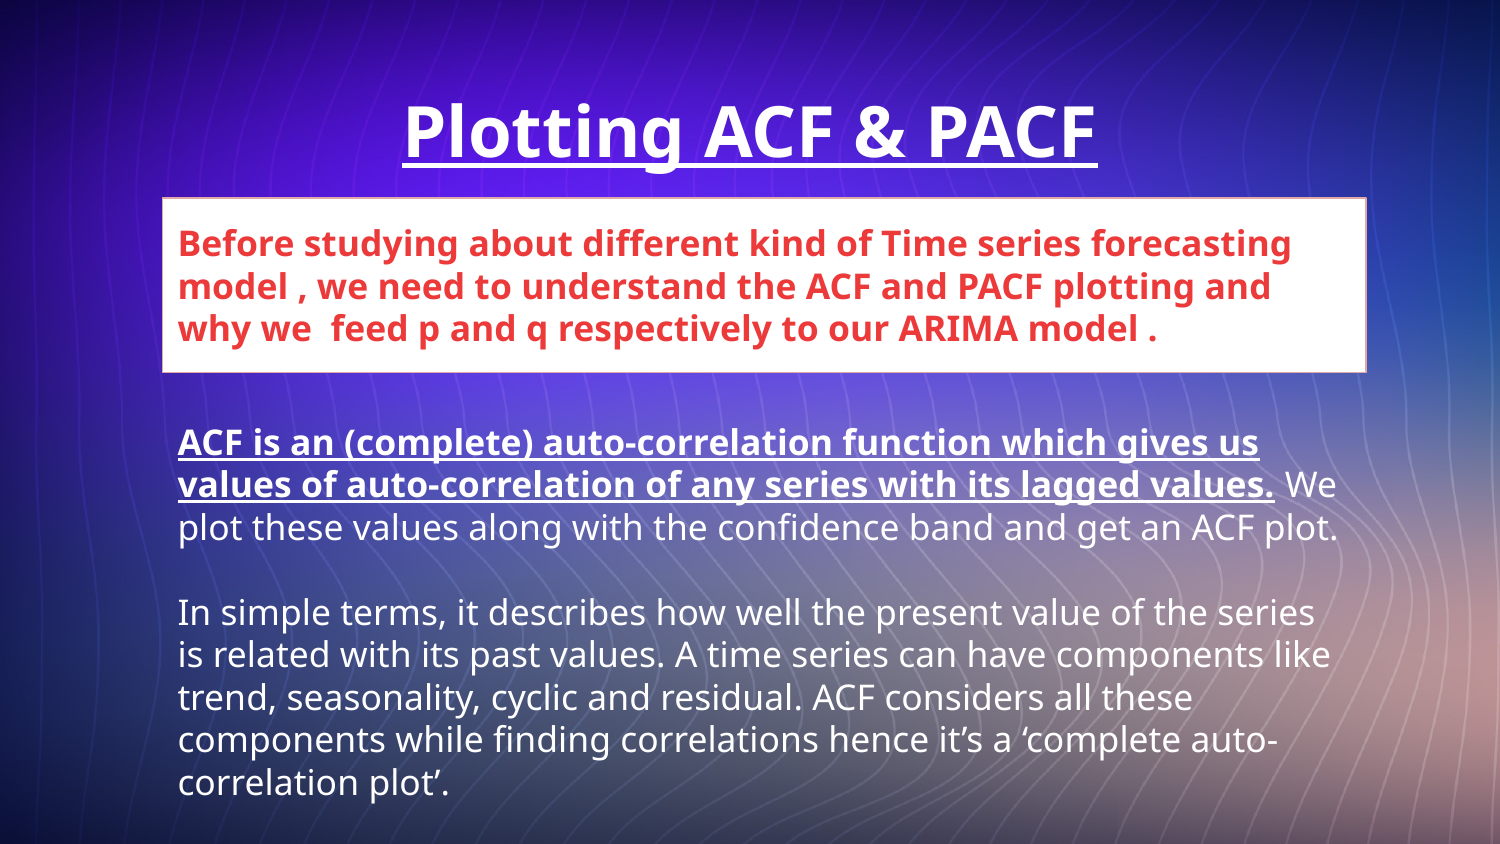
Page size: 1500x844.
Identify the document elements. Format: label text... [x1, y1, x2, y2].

title Plotting ACF & PACF [118, 71, 1382, 166]
text_box ACF is an (complete) auto-correlation function which gives us values of auto-correlation of any series with its lagged values. We plot these values along with the confidence band and get an ACF plot. In simple terms, it describes how well the present value of the series is related with its past values. A time series can have components like trend, seasonality, cyclic and residual. ACF considers all these components while finding correlations hence it’s a ‘complete auto-correlation plot’. [162, 404, 1367, 818]
picture [0, 0, 1500, 844]
text_box Before studying about different kind of Time series forecasting model , we need to understand the ACF and PACF plotting and why we feed p and q respectively to our ARIMA model . [162, 197, 1367, 373]
